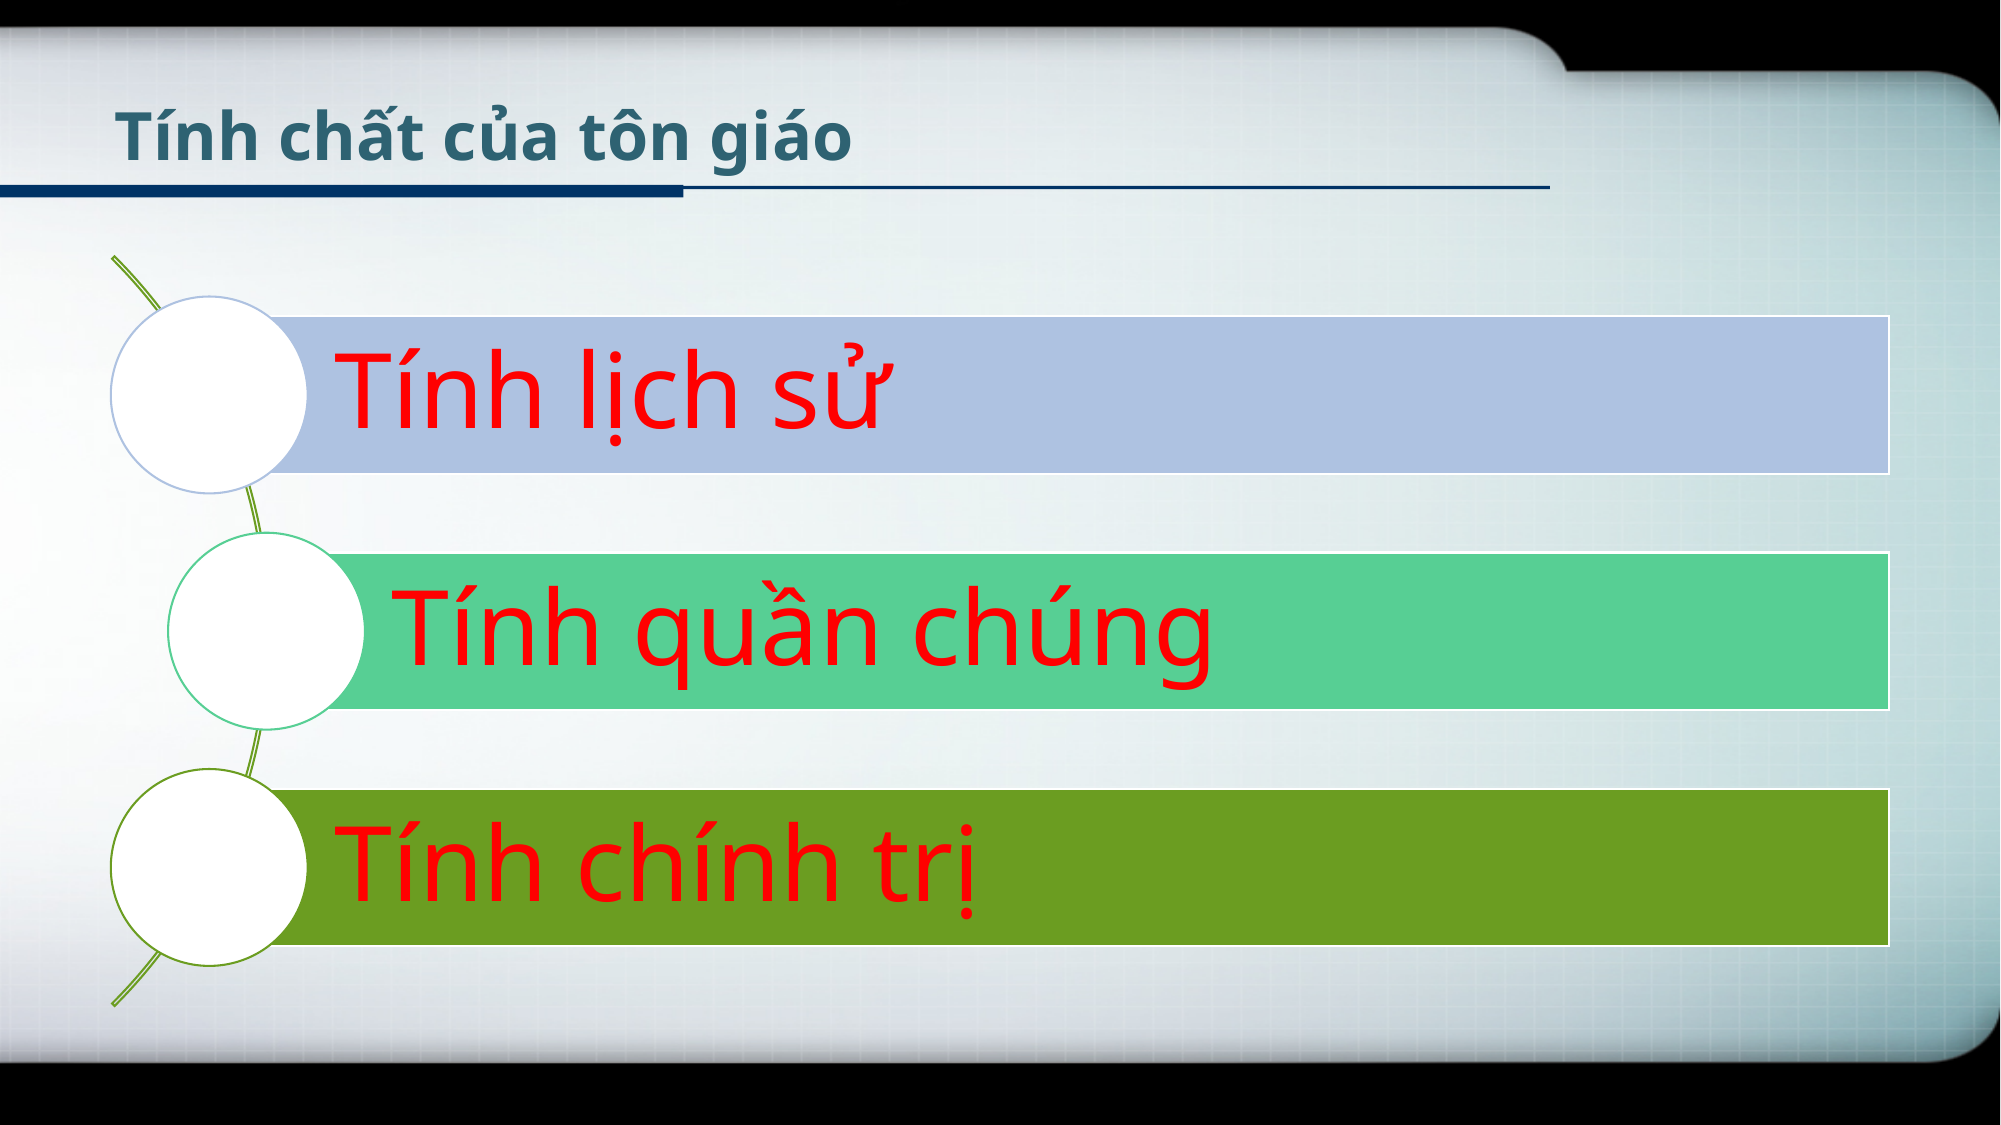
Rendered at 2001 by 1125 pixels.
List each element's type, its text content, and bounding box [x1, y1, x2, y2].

title Tính chất của tôn giáo [99, 87, 1784, 180]
picture [0, 0, 2001, 1125]
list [99, 237, 1900, 1025]
